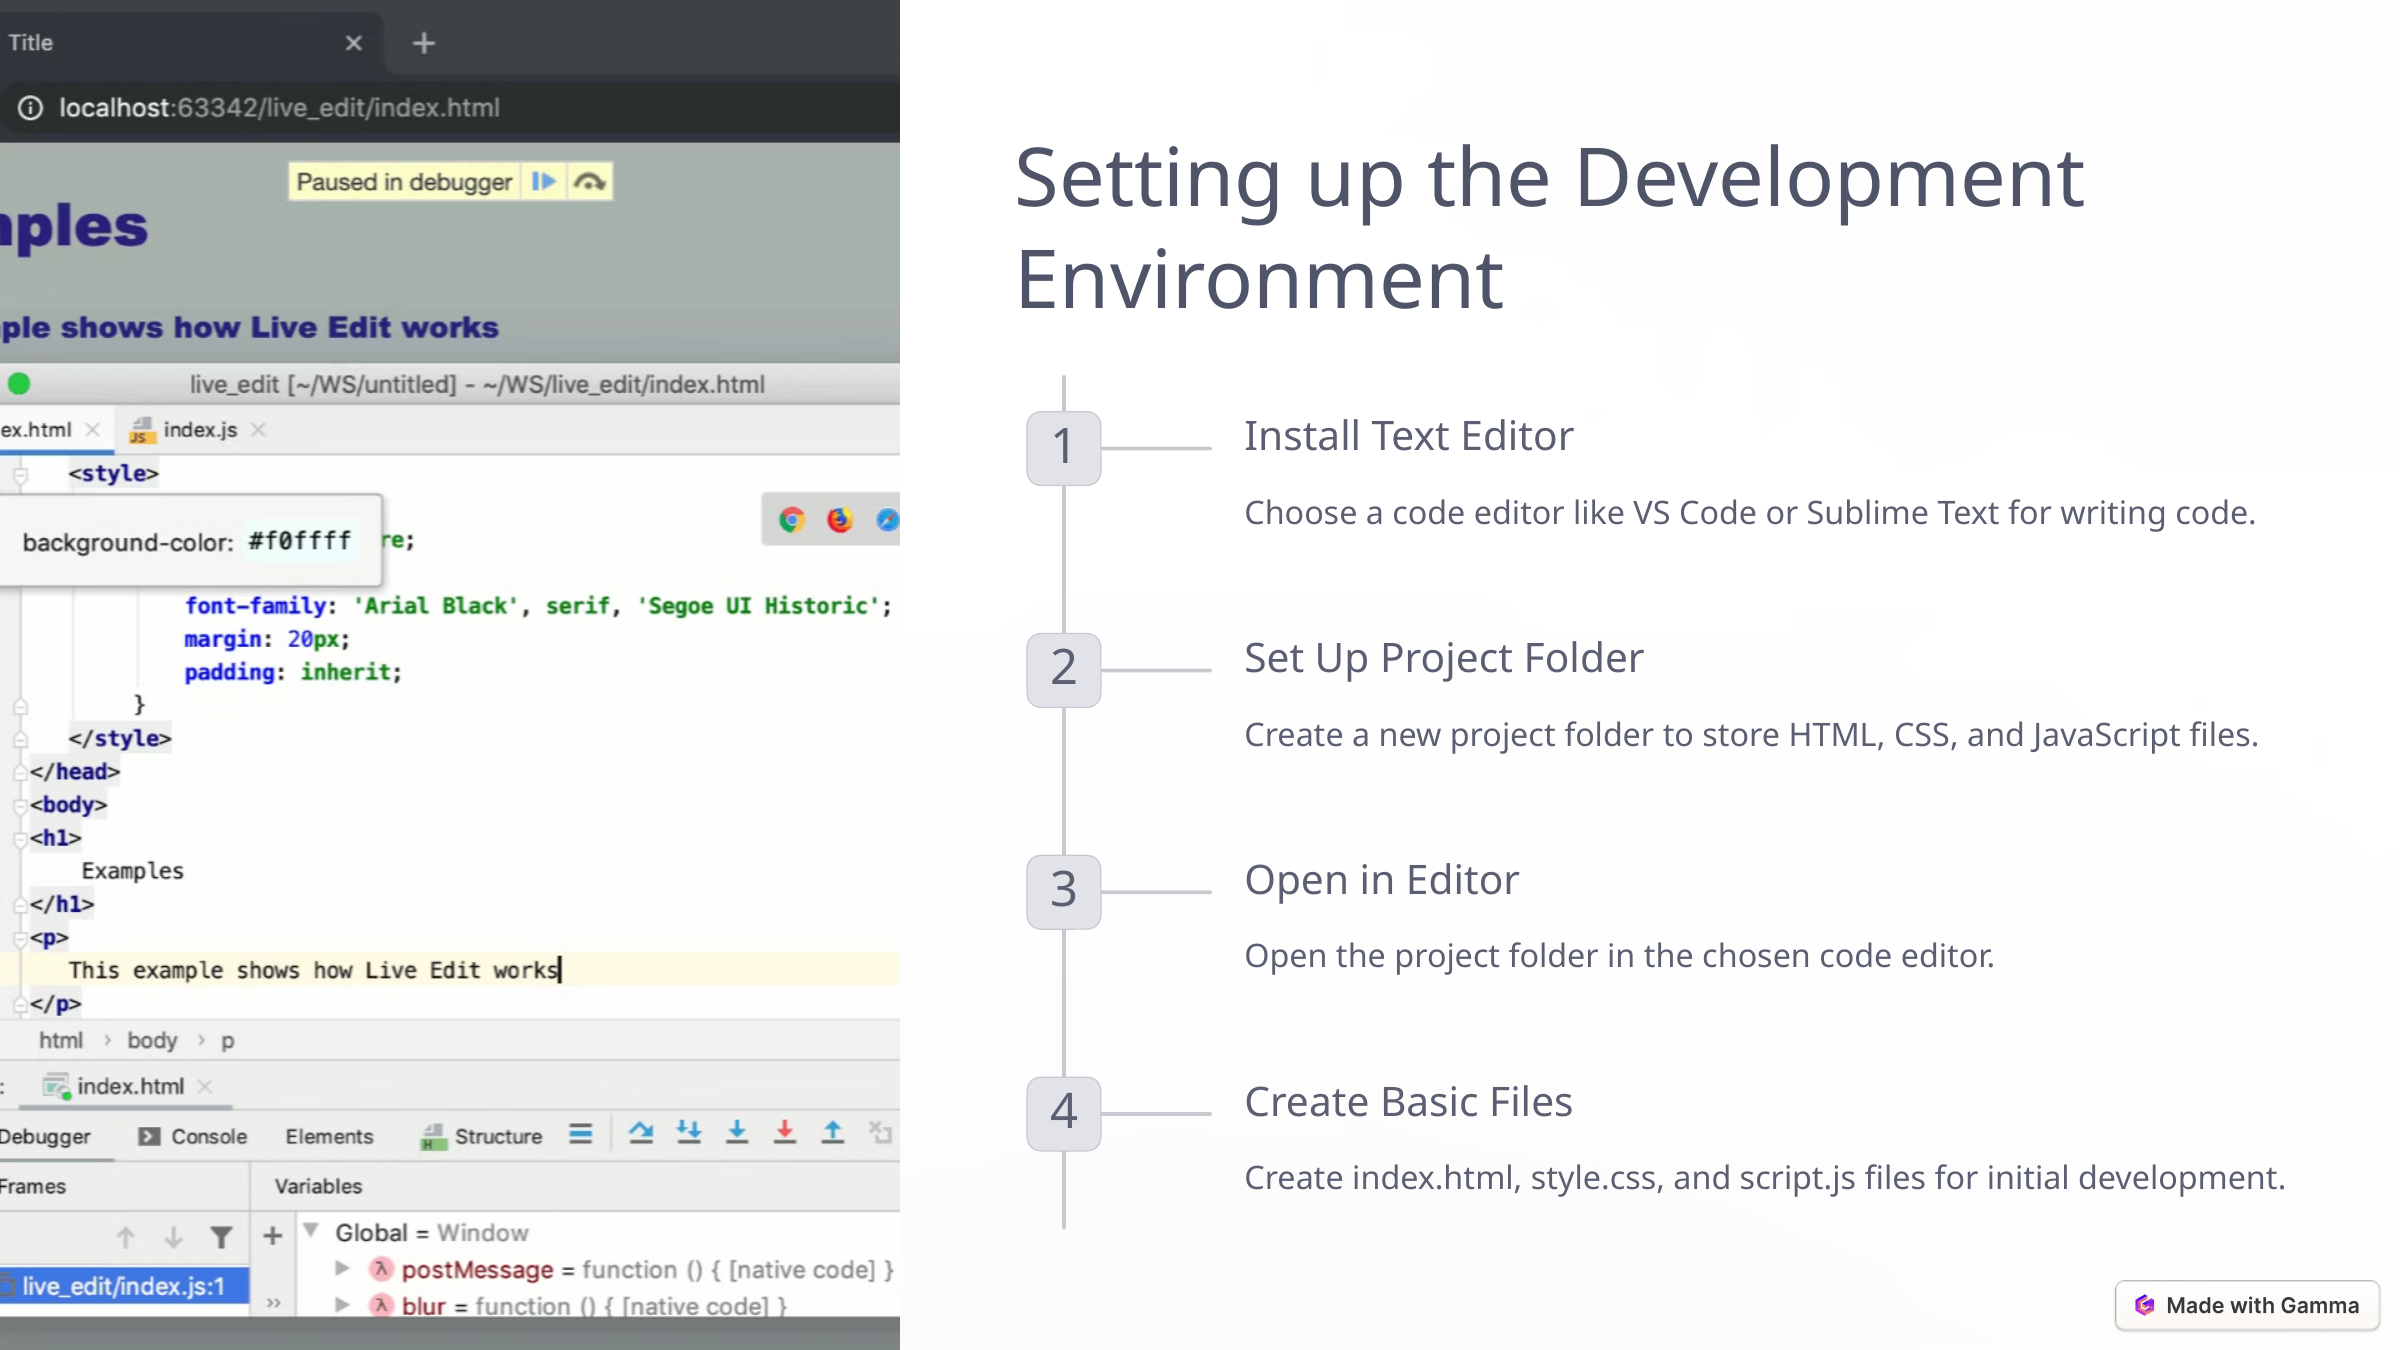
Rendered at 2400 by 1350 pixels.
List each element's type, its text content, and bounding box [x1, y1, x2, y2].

text_box 1 [1054, 424, 1074, 474]
text_box [1062, 486, 1066, 633]
text_box 4 [1048, 1089, 1080, 1139]
text_box [1062, 930, 1066, 1077]
text_box Set Up Project Folder [1244, 629, 1655, 681]
text_box [1027, 633, 1101, 708]
picture [2106, 1271, 2389, 1339]
text_box [1062, 374, 1066, 411]
text_box [1062, 1151, 1066, 1230]
text_box Create a new project folder to store HTML, CSS, and JavaScript files. [1244, 700, 2286, 753]
text_box Open the project folder in the chosen code editor. [1244, 922, 2286, 975]
text_box 2 [1050, 645, 1078, 696]
text_box 3 [1049, 867, 1079, 917]
text_box Create index.html, style.css, and script.js files for initial development. [1244, 1144, 2286, 1197]
picture [0, 0, 900, 1350]
text_box Install Text Editor [1244, 407, 1655, 459]
text_box Create Basic Files [1244, 1073, 1655, 1125]
text_box [1101, 890, 1212, 895]
text_box [1027, 1077, 1101, 1151]
text_box Open in Editor [1244, 851, 1655, 903]
text_box [1027, 411, 1101, 486]
text_box Choose a code editor like VS Code or Sublime Text for writing code. [1244, 478, 2286, 532]
text_box [1062, 708, 1066, 855]
text_box [1027, 855, 1101, 930]
text_box Setting up the Development Environment [1014, 120, 2286, 326]
text_box [1101, 446, 1212, 451]
text_box [1101, 1112, 1212, 1116]
text_box [1101, 668, 1212, 673]
